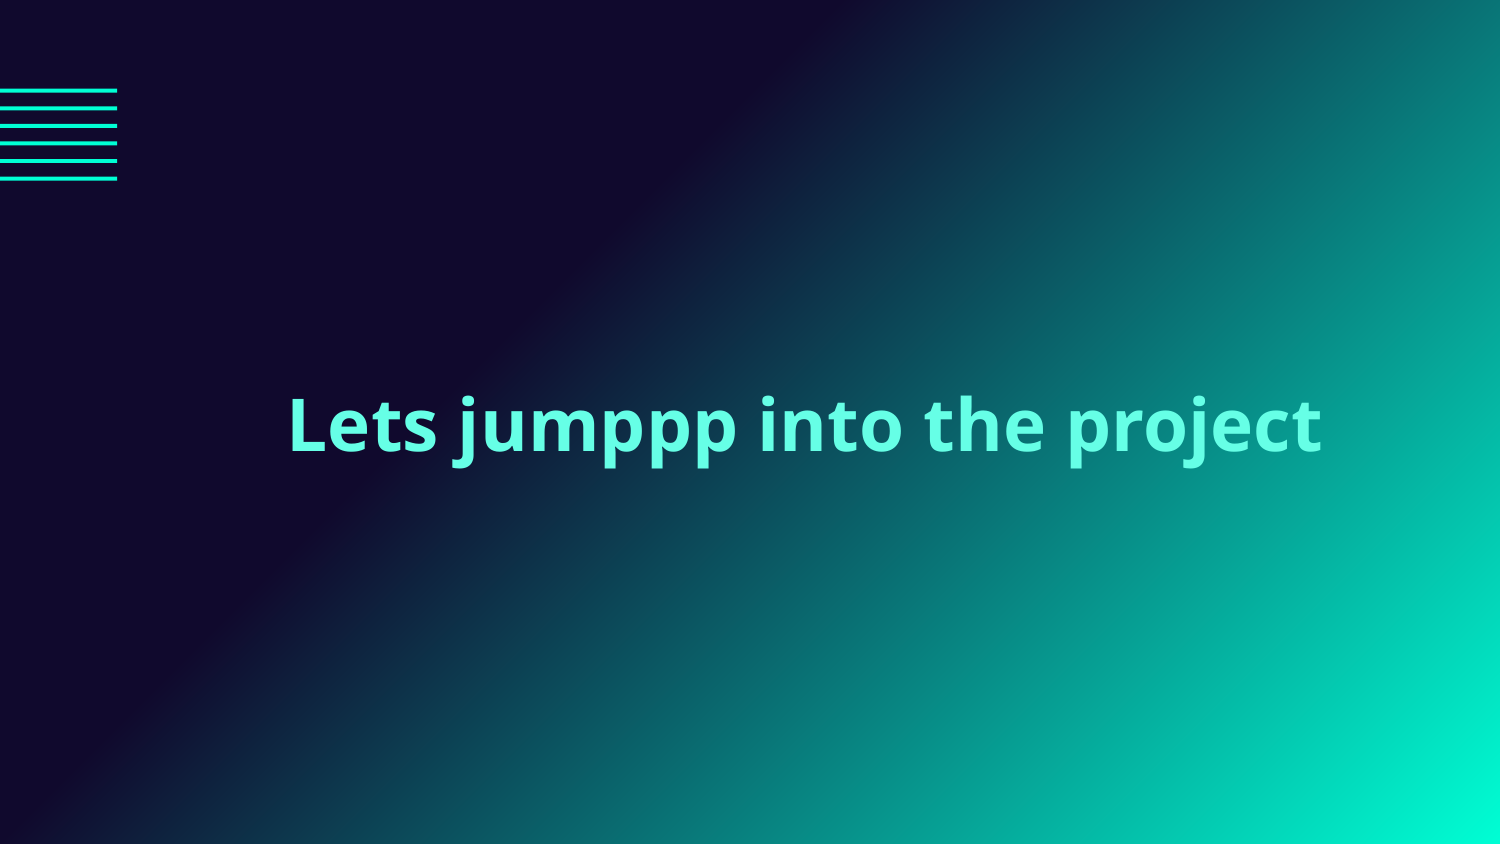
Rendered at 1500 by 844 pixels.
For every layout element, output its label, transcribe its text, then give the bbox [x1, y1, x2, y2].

title Lets jumppp into the project [271, 283, 1348, 561]
